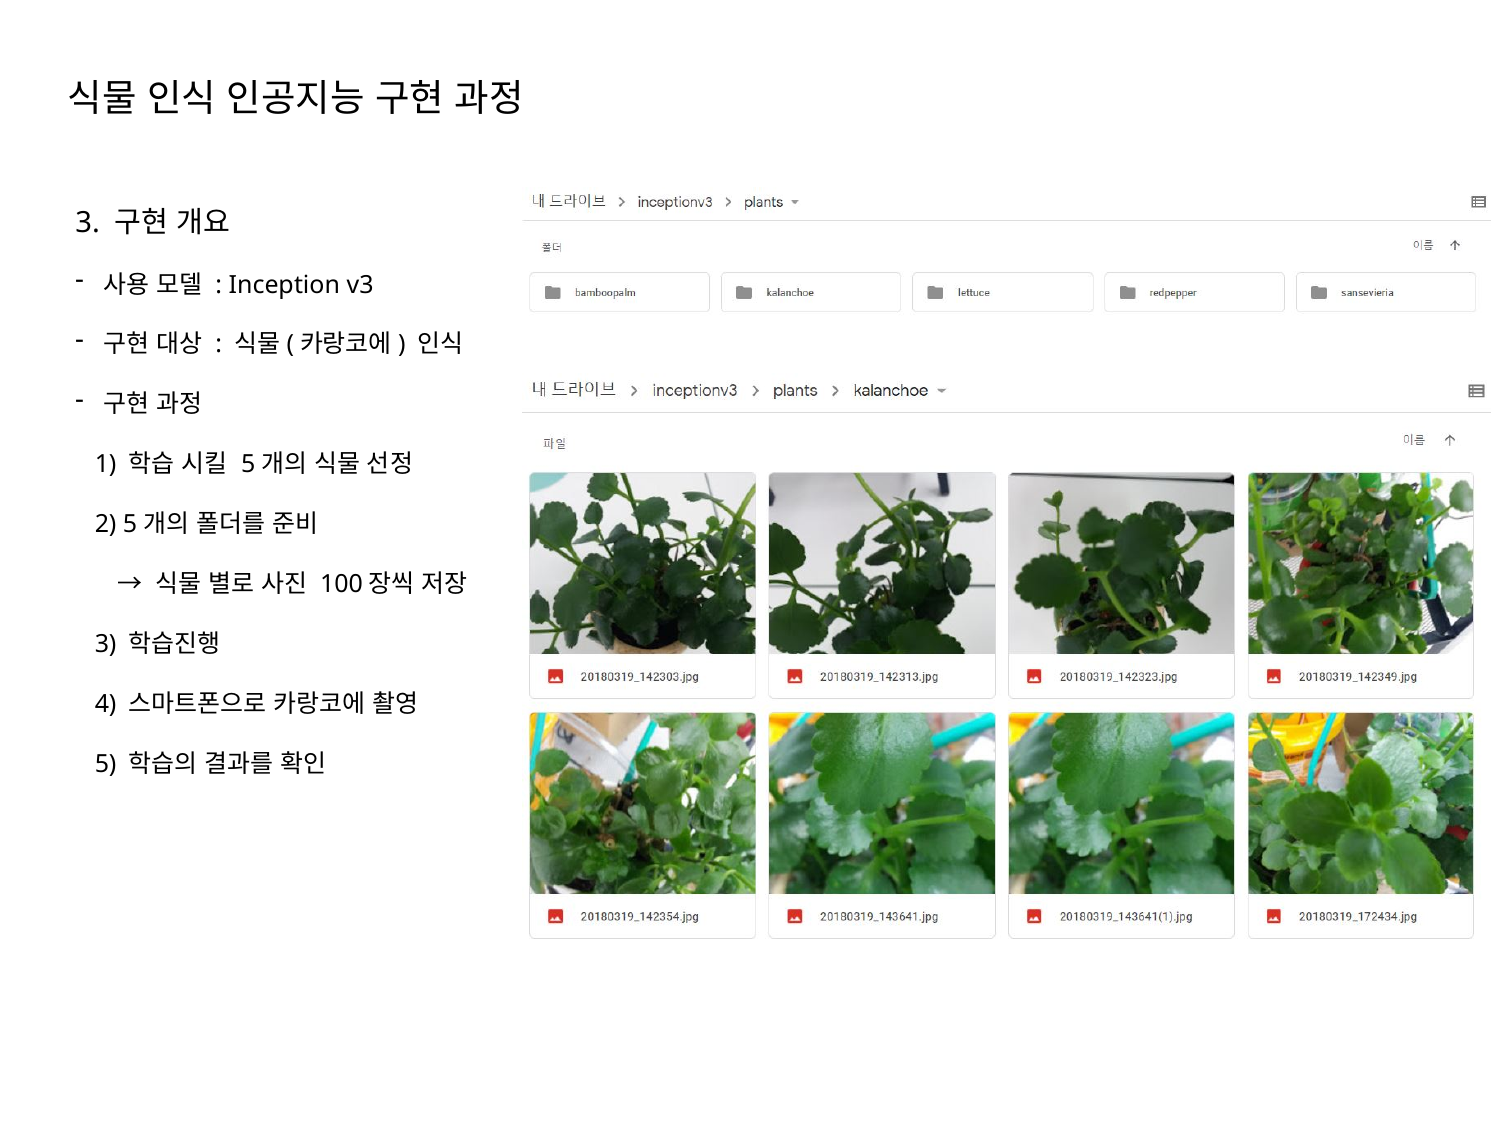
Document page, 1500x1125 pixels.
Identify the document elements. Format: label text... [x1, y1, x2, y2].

picture [522, 187, 1492, 324]
text_box 3. 구현 개요 사용 모델 : Inception v3 구현 대상 : 식물(카랑코에) 인식 구현 과정 1) 학습 시킬 5개의 식물 선정 2) 5개의 폴더를 준비 → 식물 별로 사진 100장씩 저장 3) 학습진행 4) 스마트폰으로 카랑코에 촬영 5) 학습의 결과를 확인 [60, 160, 569, 785]
text_box 식물 인식 인공지능 구현 과정 [53, 66, 1010, 127]
picture [522, 373, 1492, 944]
